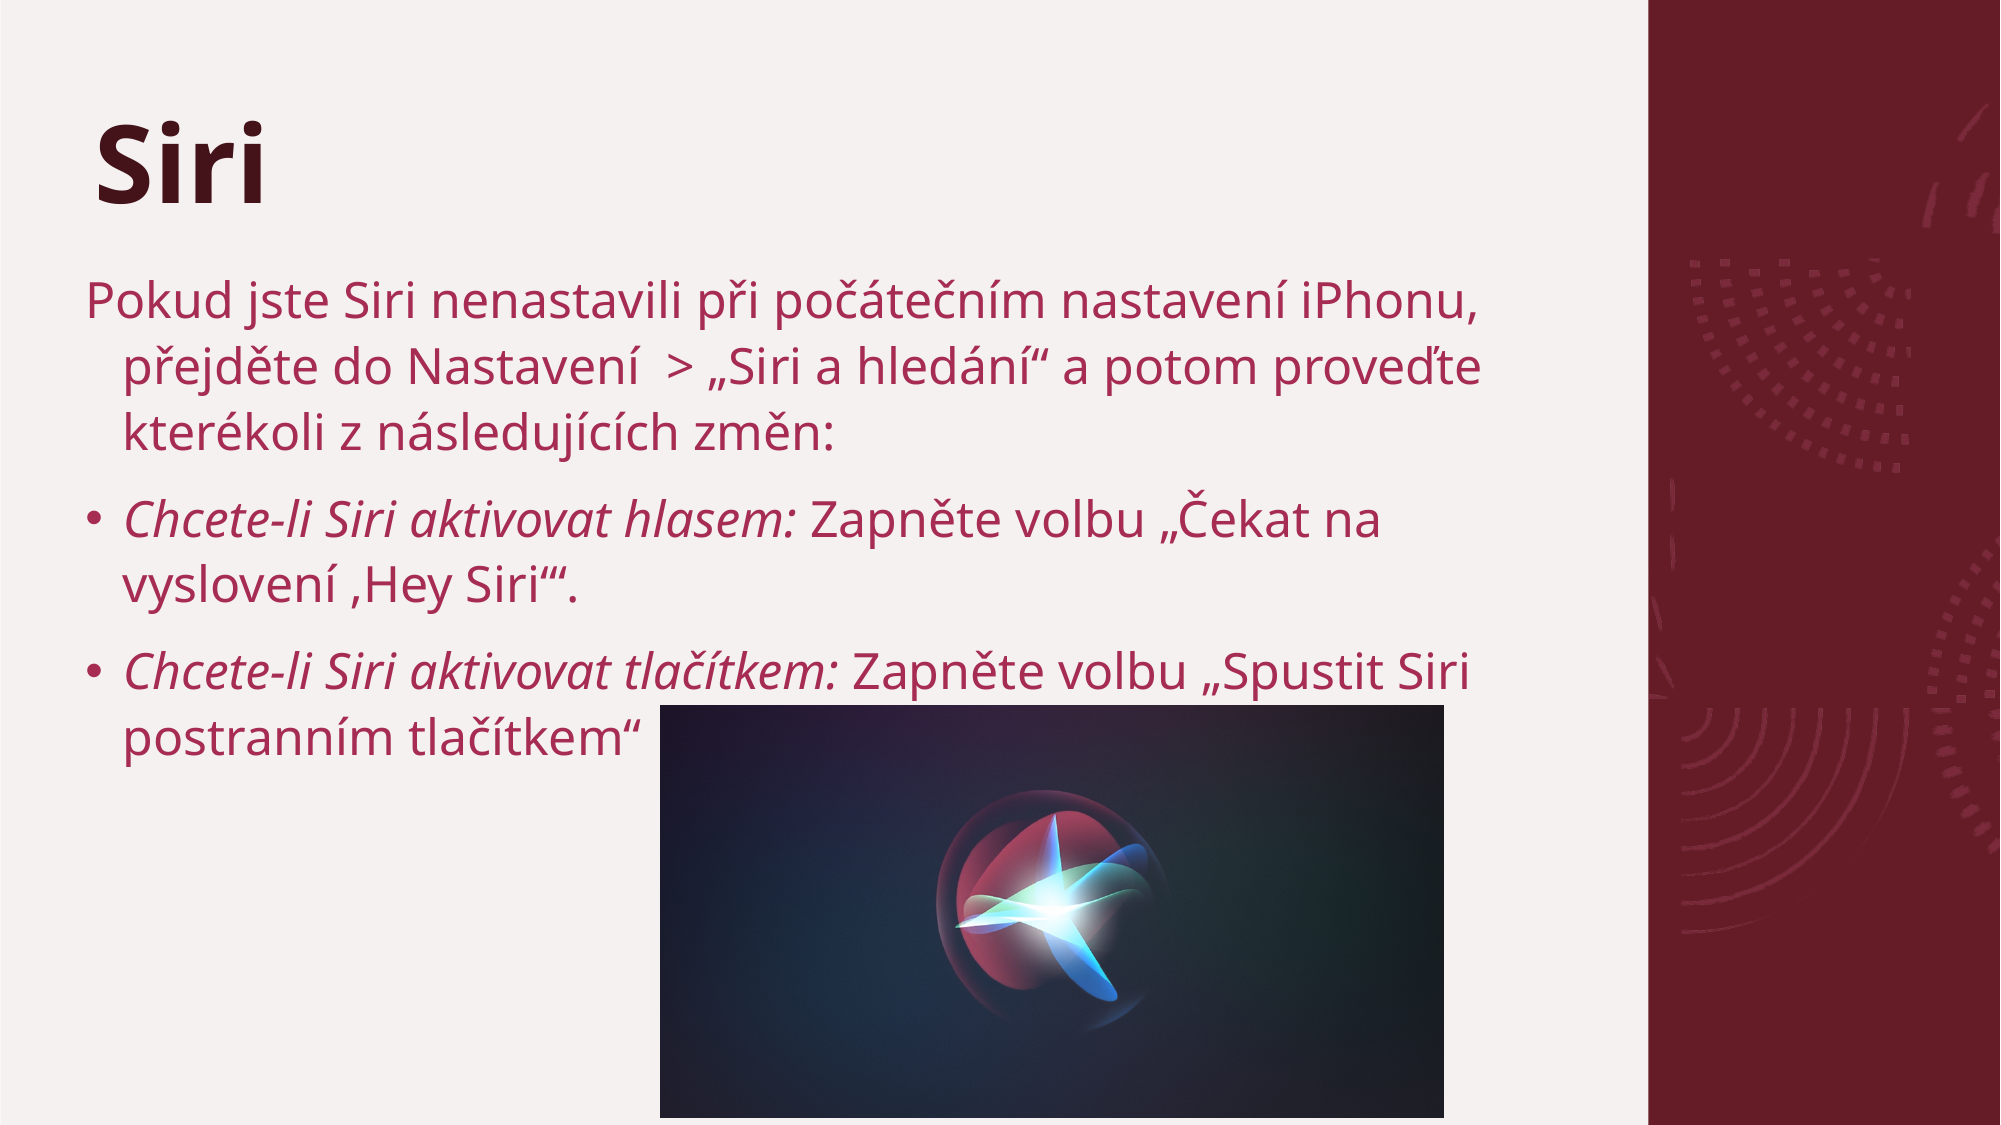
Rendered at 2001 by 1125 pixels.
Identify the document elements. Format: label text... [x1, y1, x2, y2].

text_box [1647, 0, 2000, 1125]
title Siri [79, 15, 1504, 254]
picture [660, 705, 1444, 1118]
list Pokud jste Siri nenastavili při počátečním nastavení iPhonu, přejděte do Nastavení > „Siri a hledání“ a potom proveďte kterékoli z následujících změn: Chcete‑li Siri aktivovat hlasem: Zapněte volbu „Čekat na vyslovení ‚Hey Siri‘“. Chcete‑li Siri aktivovat tlačítkem: Zapněte volbu „Spustit Siri postranním tlačítkem“ [70, 254, 1575, 1003]
text_box [0, 0, 1647, 1125]
